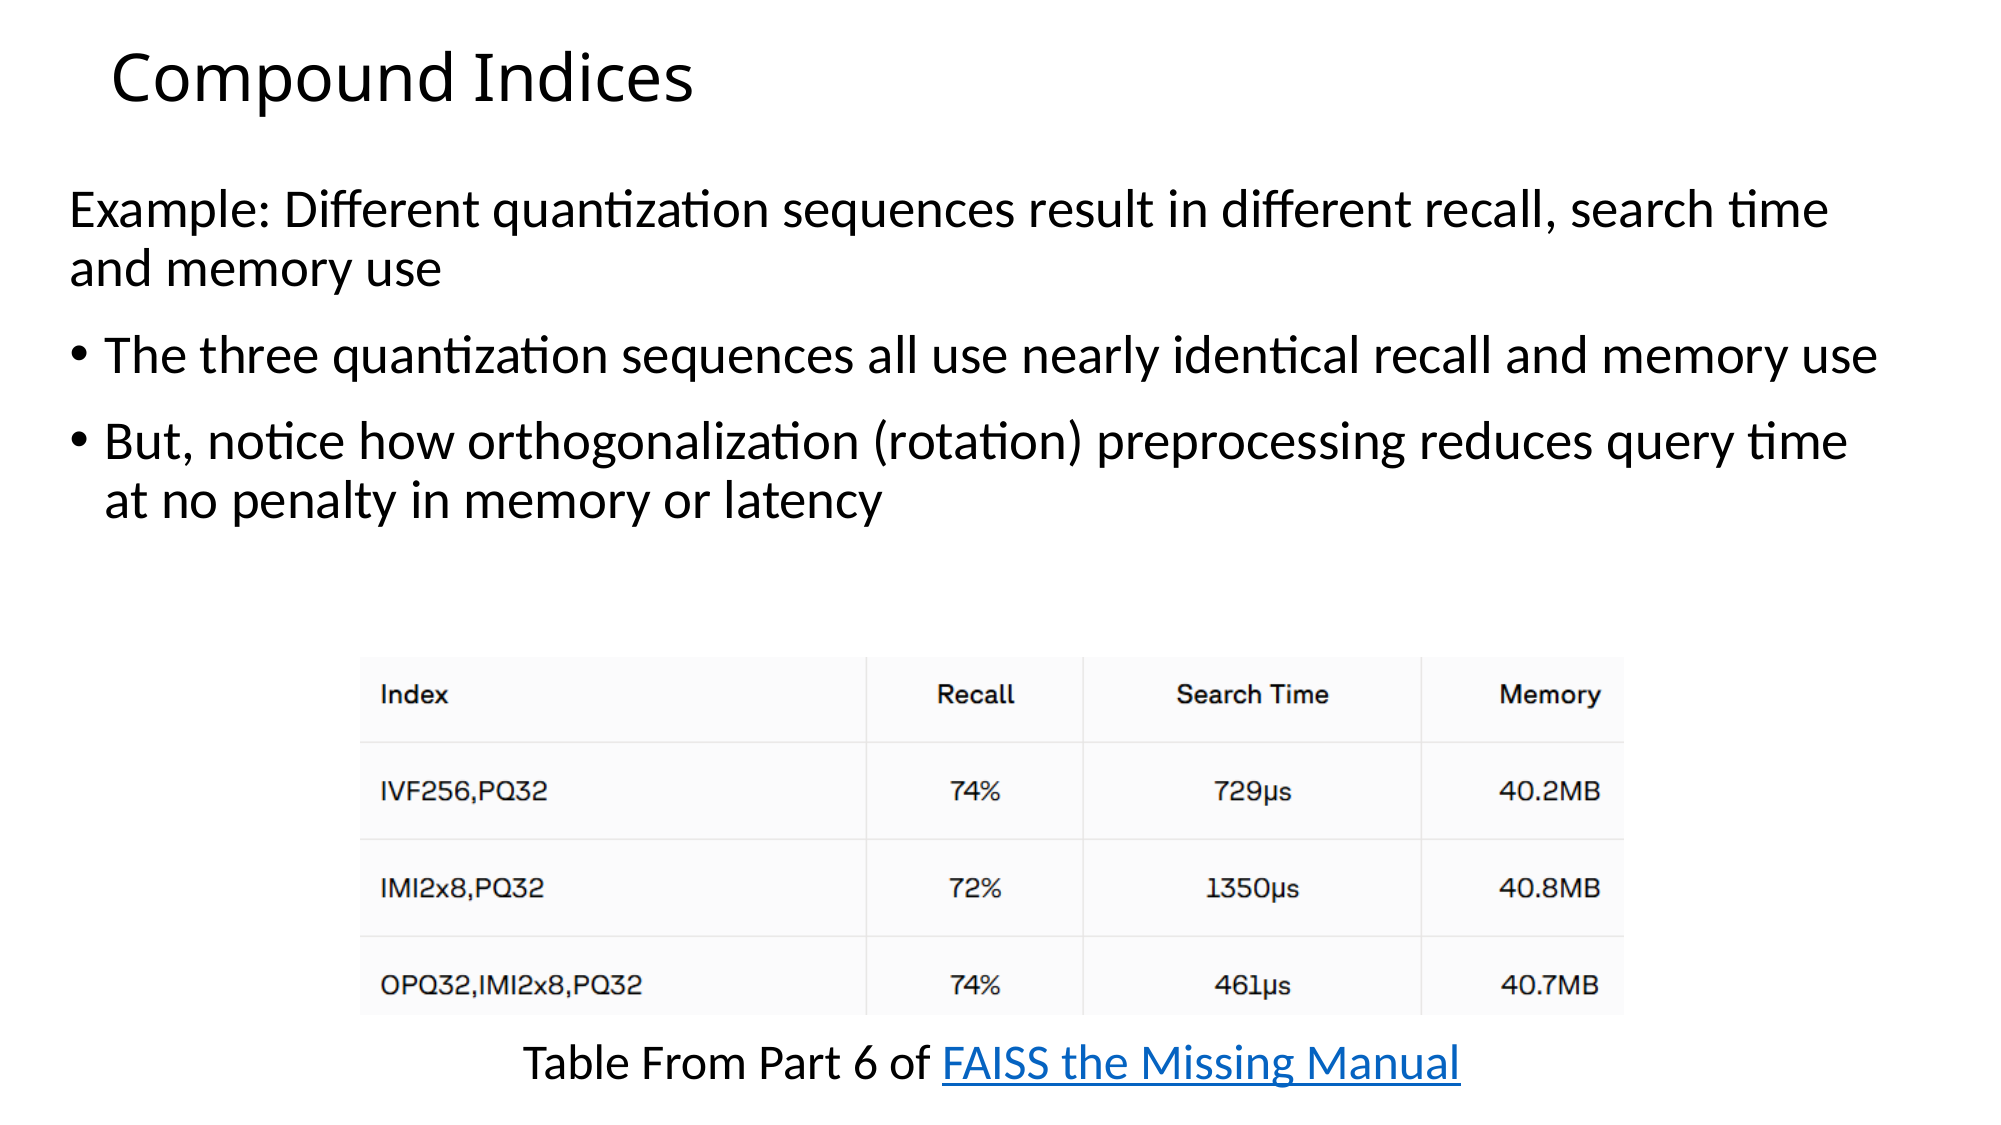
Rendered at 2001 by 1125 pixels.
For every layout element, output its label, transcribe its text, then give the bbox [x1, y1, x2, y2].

picture [360, 657, 1624, 1015]
text_box Table From Part 6 of FAISS the Missing Manual [287, 1022, 1696, 1098]
list Example: Different quantization sequences result in different recall, search time and memory use The three quantization sequences all use nearly identical recall and memory use But, notice how orthogonalization (rotation) preprocessing reduces query time at no penalty in memory or latency [54, 173, 1904, 598]
title Compound Indices [95, 36, 1821, 124]
